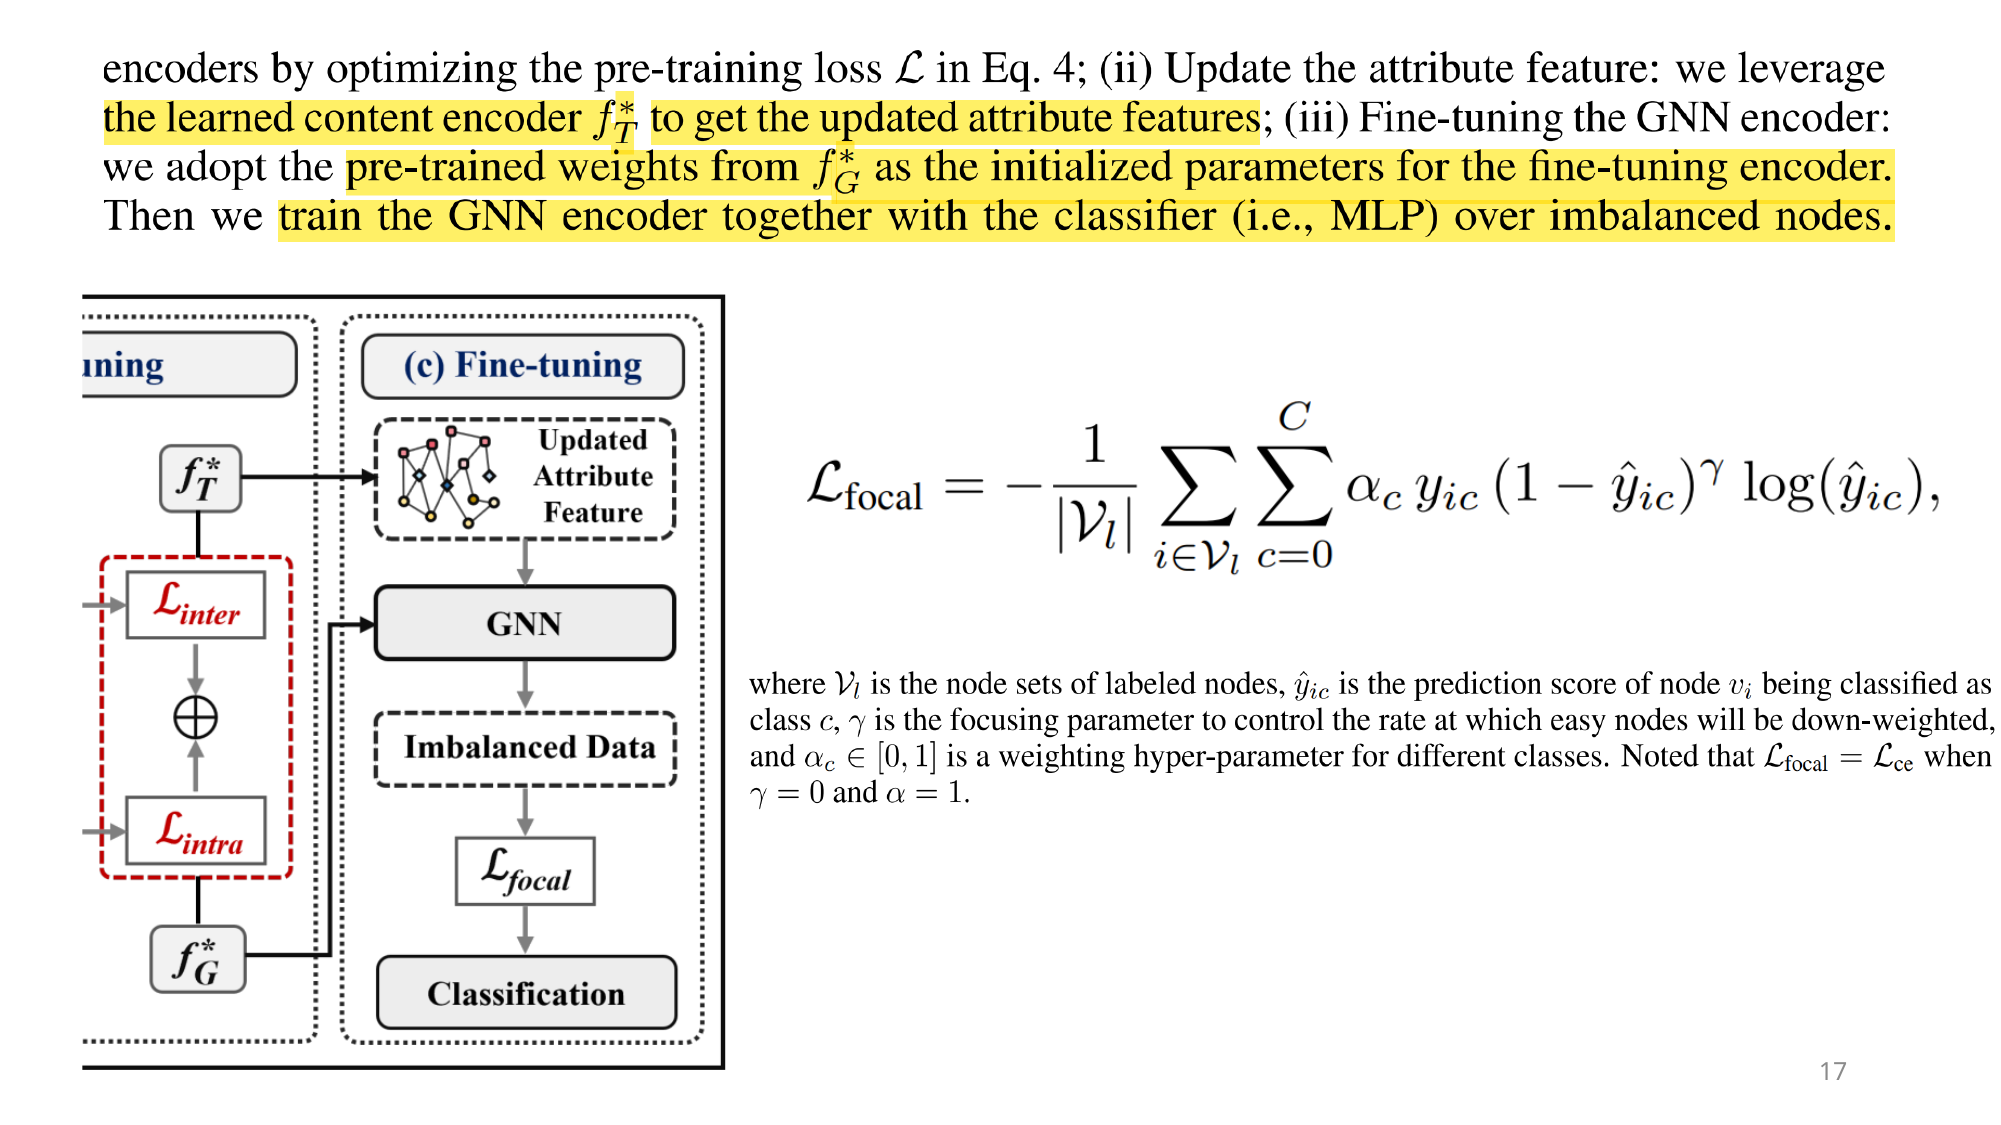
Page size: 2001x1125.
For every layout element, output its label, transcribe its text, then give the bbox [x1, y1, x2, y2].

slide_number 17 [1412, 1042, 1863, 1103]
picture [104, 44, 1896, 242]
picture [779, 392, 1959, 576]
picture [82, 260, 1996, 1081]
